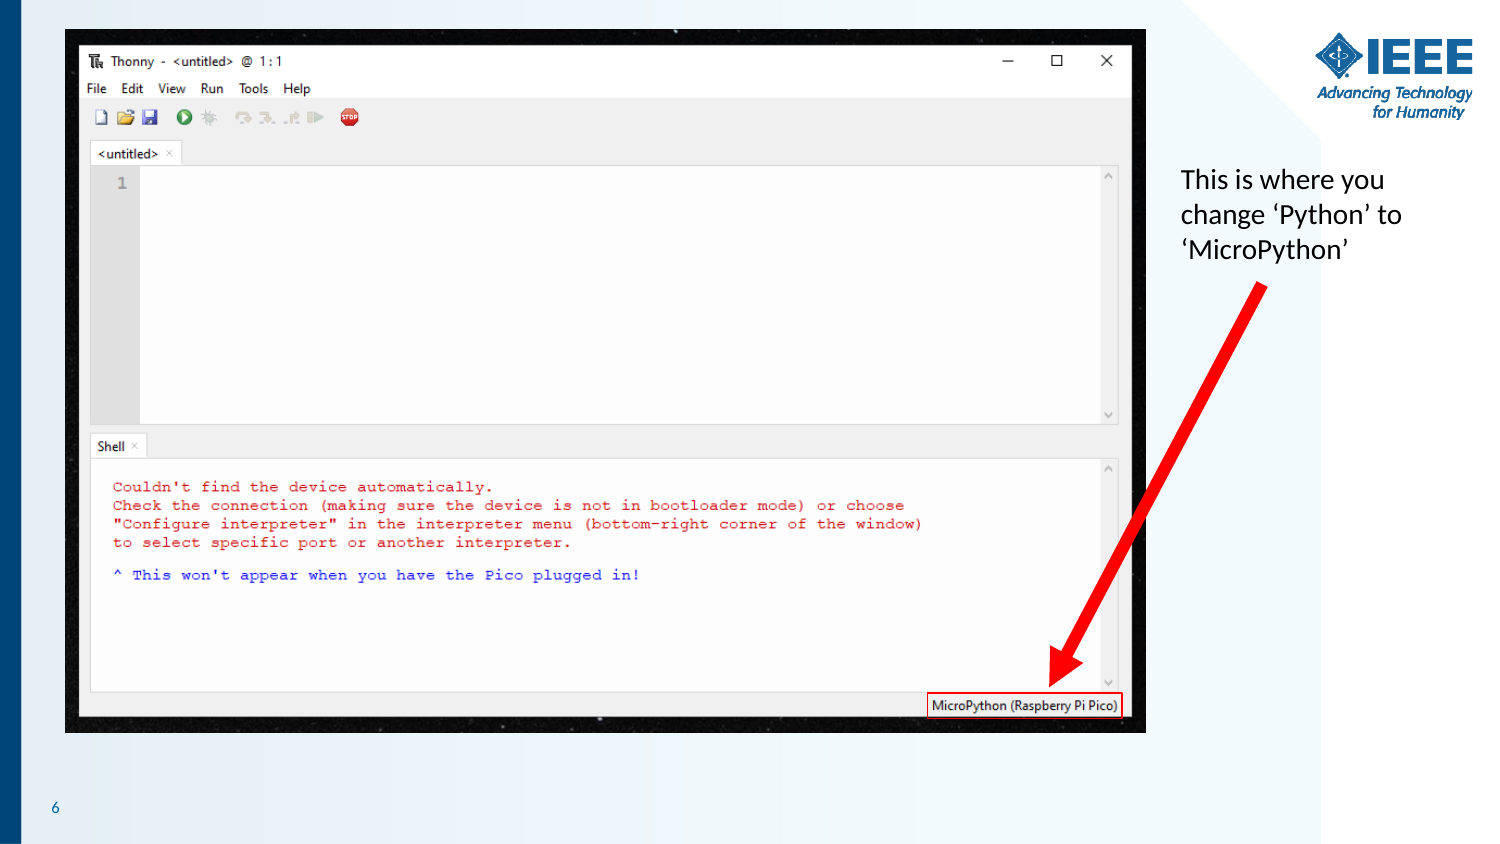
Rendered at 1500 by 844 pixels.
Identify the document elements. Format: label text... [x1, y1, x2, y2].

picture [1315, 32, 1473, 120]
text_box This is where you change ‘Python’ to ‘MicroPython’ [1165, 145, 1453, 281]
picture [64, 29, 1147, 733]
slide_number ‹#› [36, 784, 88, 830]
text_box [1048, 283, 1263, 688]
